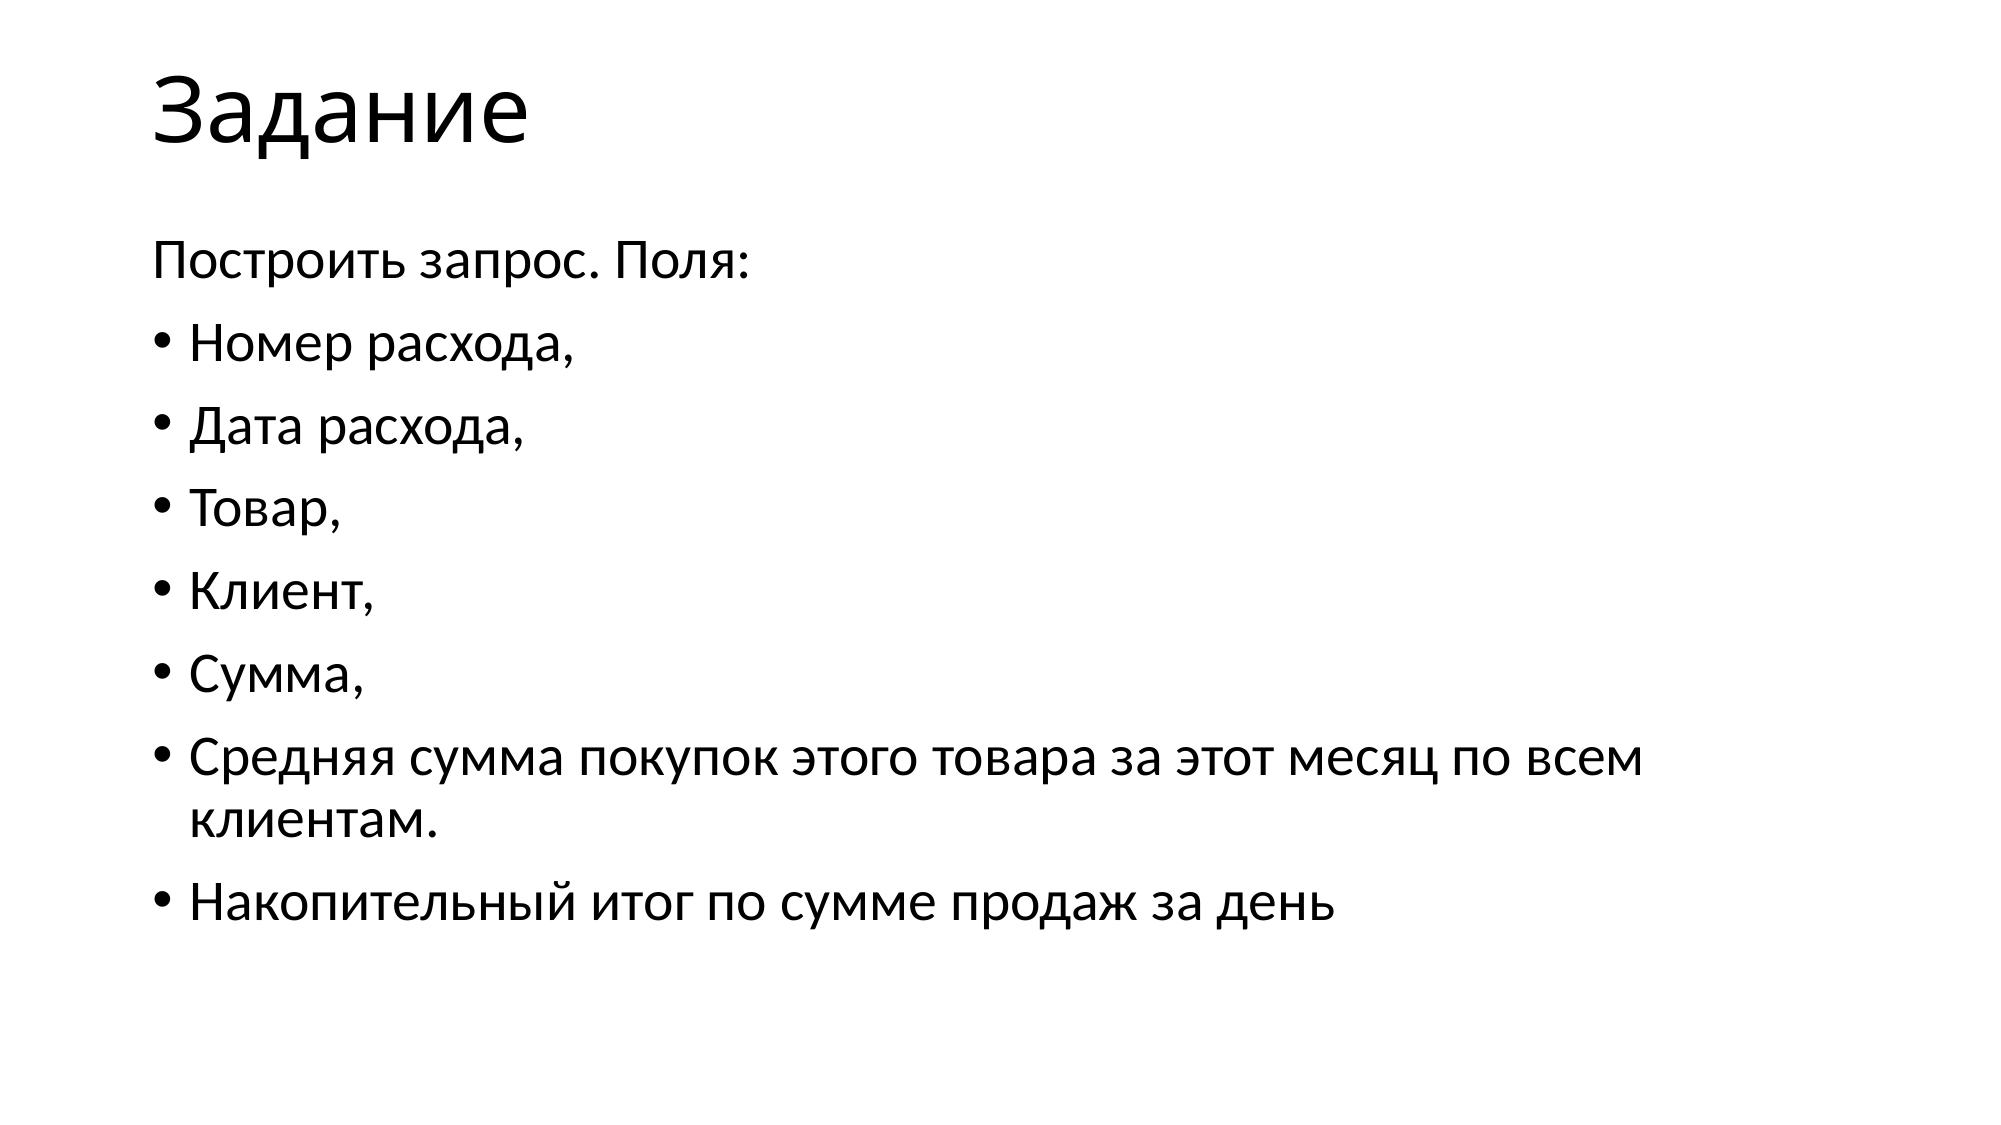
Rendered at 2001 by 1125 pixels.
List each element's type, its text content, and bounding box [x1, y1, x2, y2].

list Построить запрос. Поля: Номер расхода, Дата расхода, Товар, Клиент, Сумма, Средняя сумма покупок этого товара за этот месяц по всем клиентам. Накопительный итог по сумме продаж за день [137, 221, 1863, 947]
title Задание [137, 3, 1863, 221]
